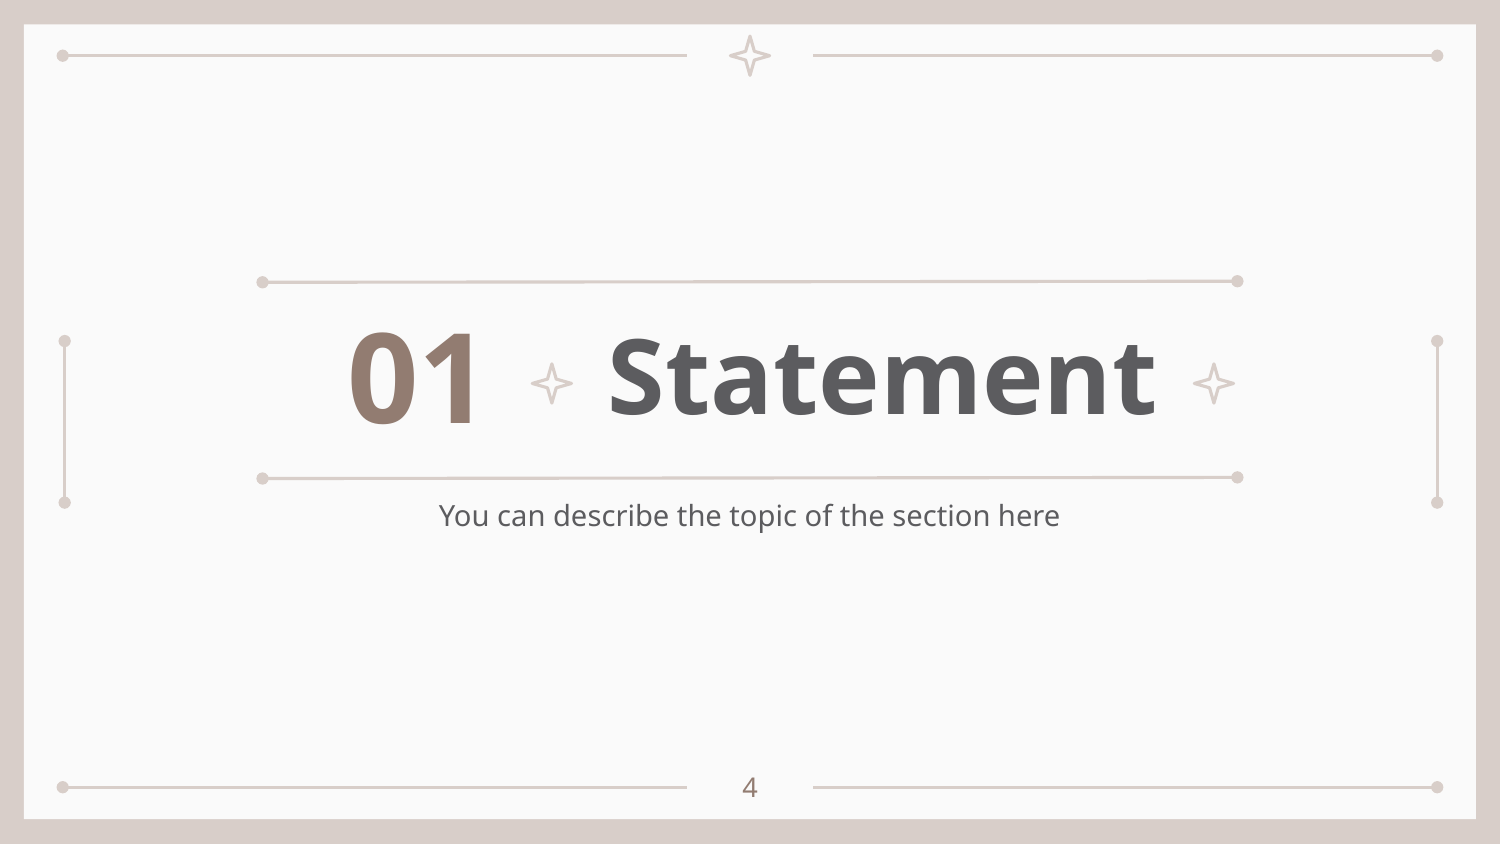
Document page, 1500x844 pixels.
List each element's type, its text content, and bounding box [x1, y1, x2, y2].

text_box [532, 363, 572, 404]
slide_number 4 [705, 755, 795, 810]
title Statement [587, 304, 1179, 443]
title 01 [321, 304, 517, 443]
subtitle You can describe the topic of the section here [321, 487, 1179, 556]
text_box [1194, 363, 1234, 404]
